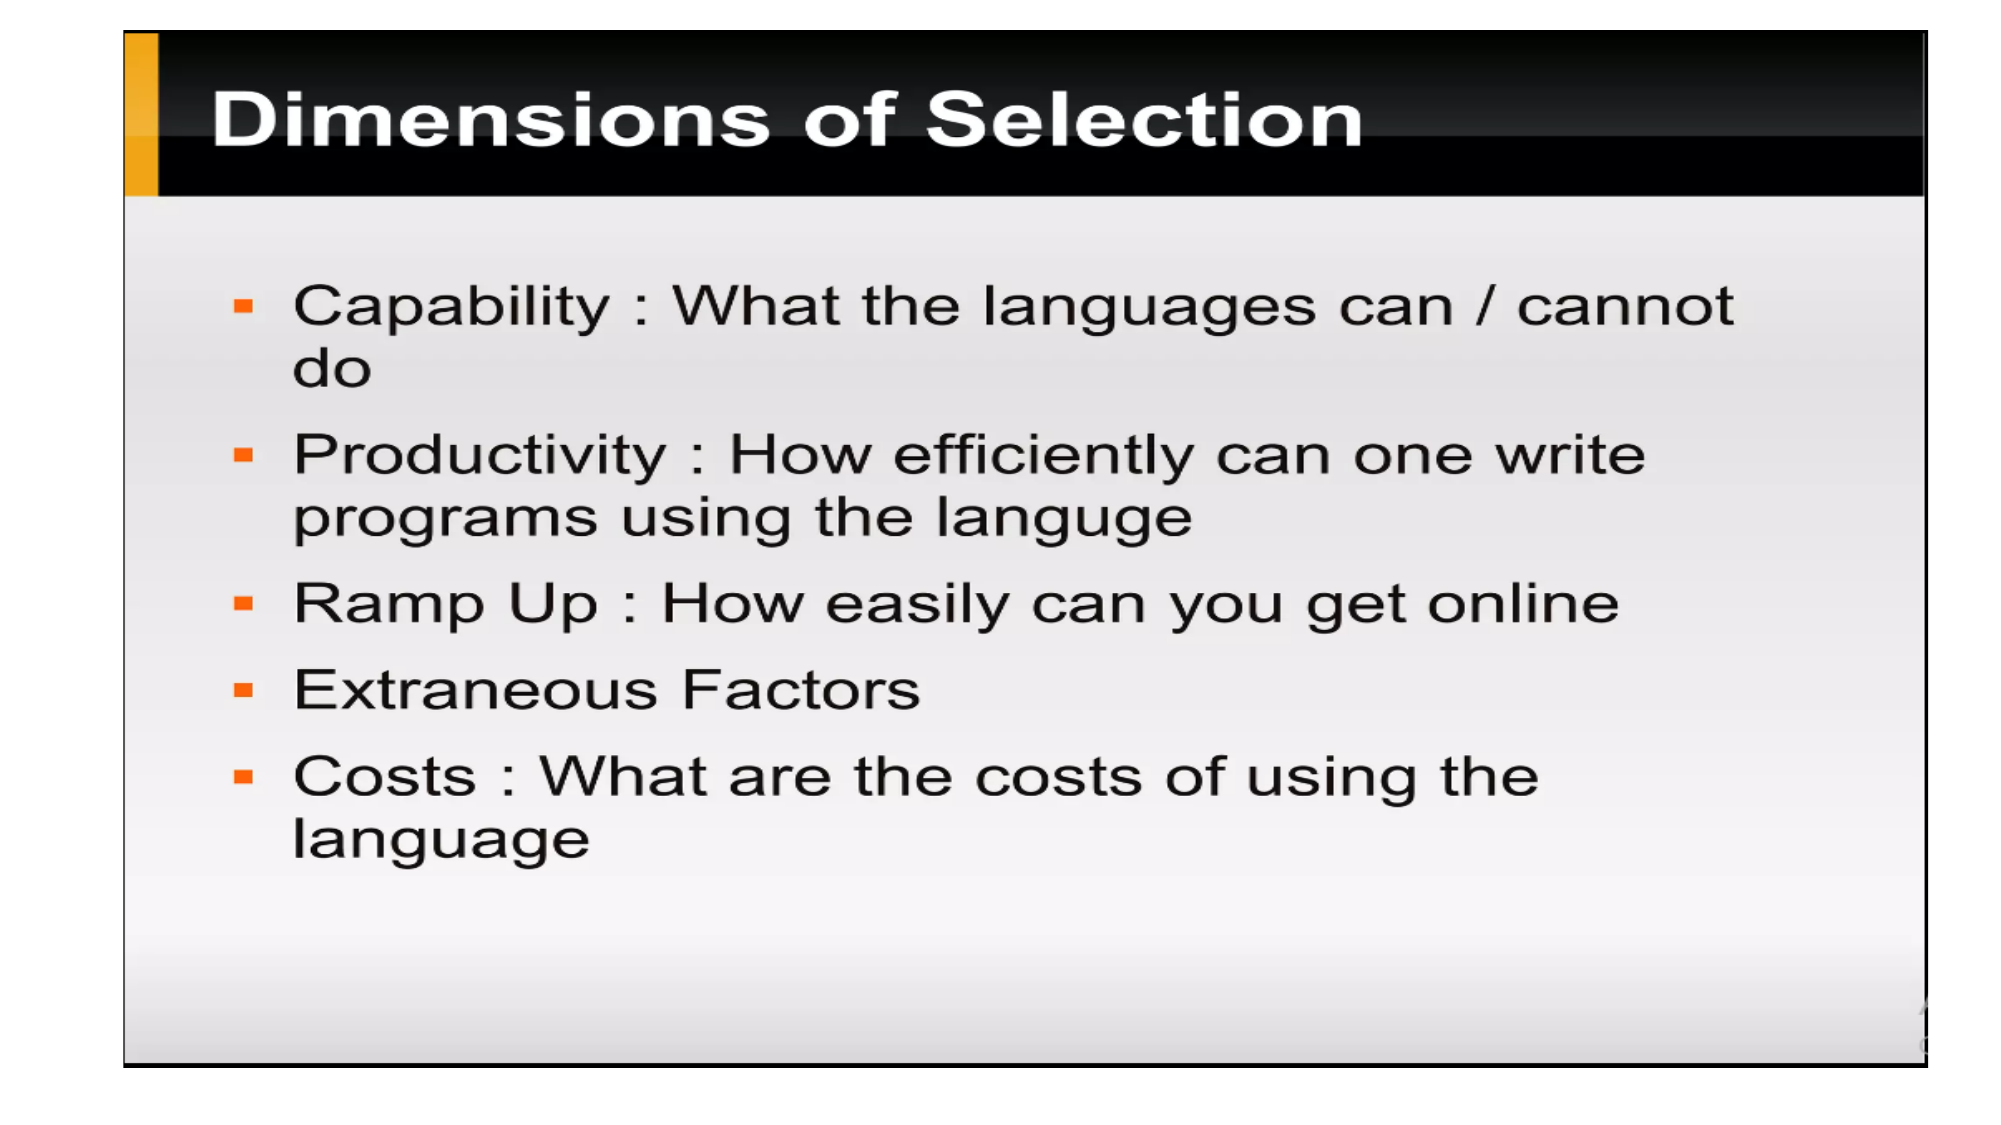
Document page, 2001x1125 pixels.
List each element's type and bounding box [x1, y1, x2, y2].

picture [123, 29, 1929, 1068]
